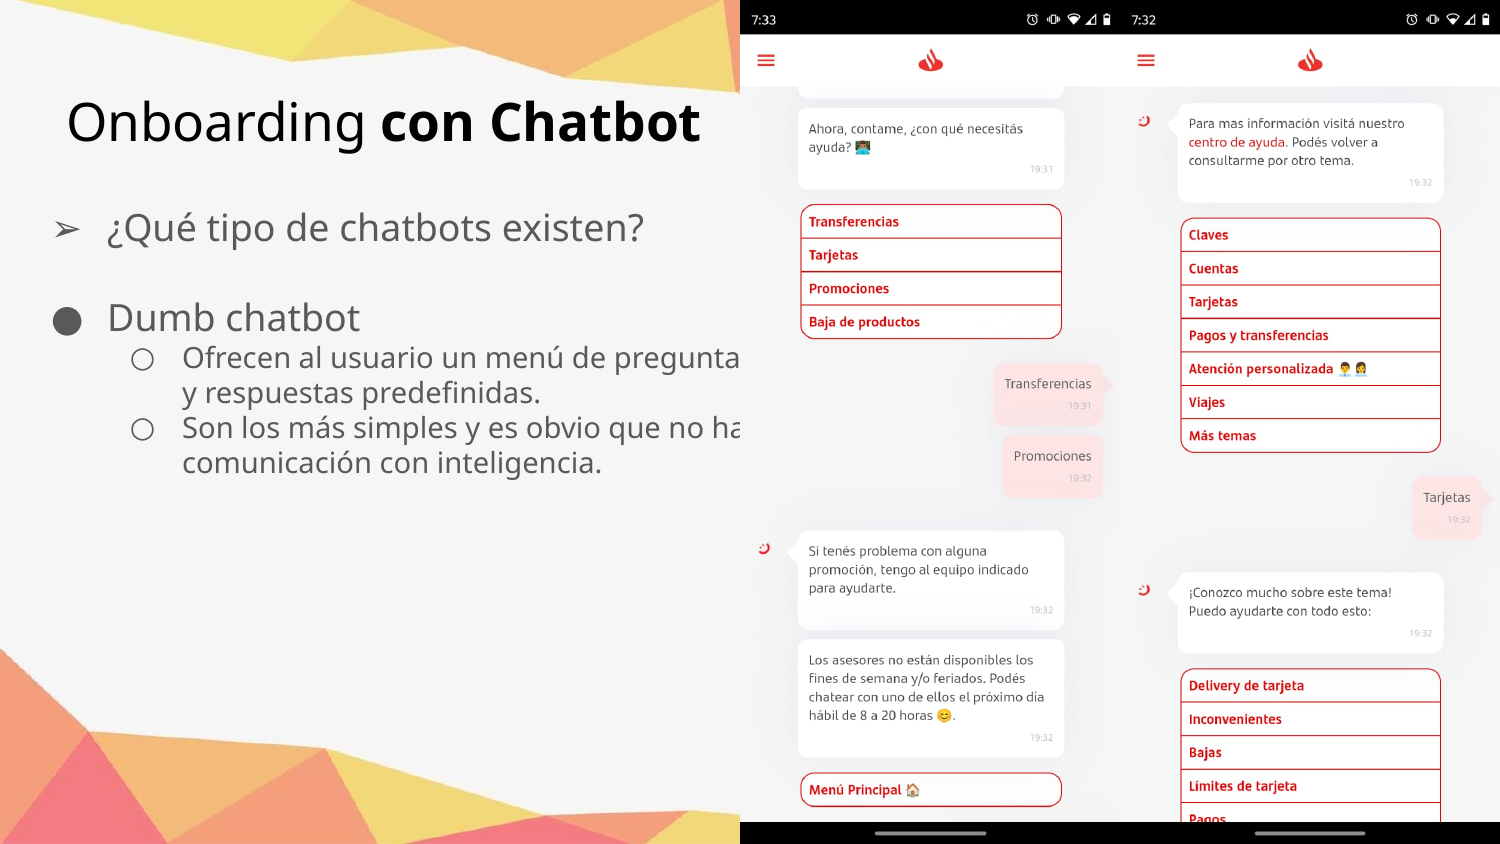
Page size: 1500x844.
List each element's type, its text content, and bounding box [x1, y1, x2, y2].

list ¿Qué tipo de chatbots existen? Dumb chatbot Ofrecen al usuario un menú de preguntas y respuestas predefinidas. Son los más simples y es obvio que no hay comunicación con inteligencia. [17, 189, 735, 750]
picture [0, 0, 1500, 844]
title Onboarding con Chatbot [51, 86, 735, 167]
text_box [49, 0, 738, 86]
